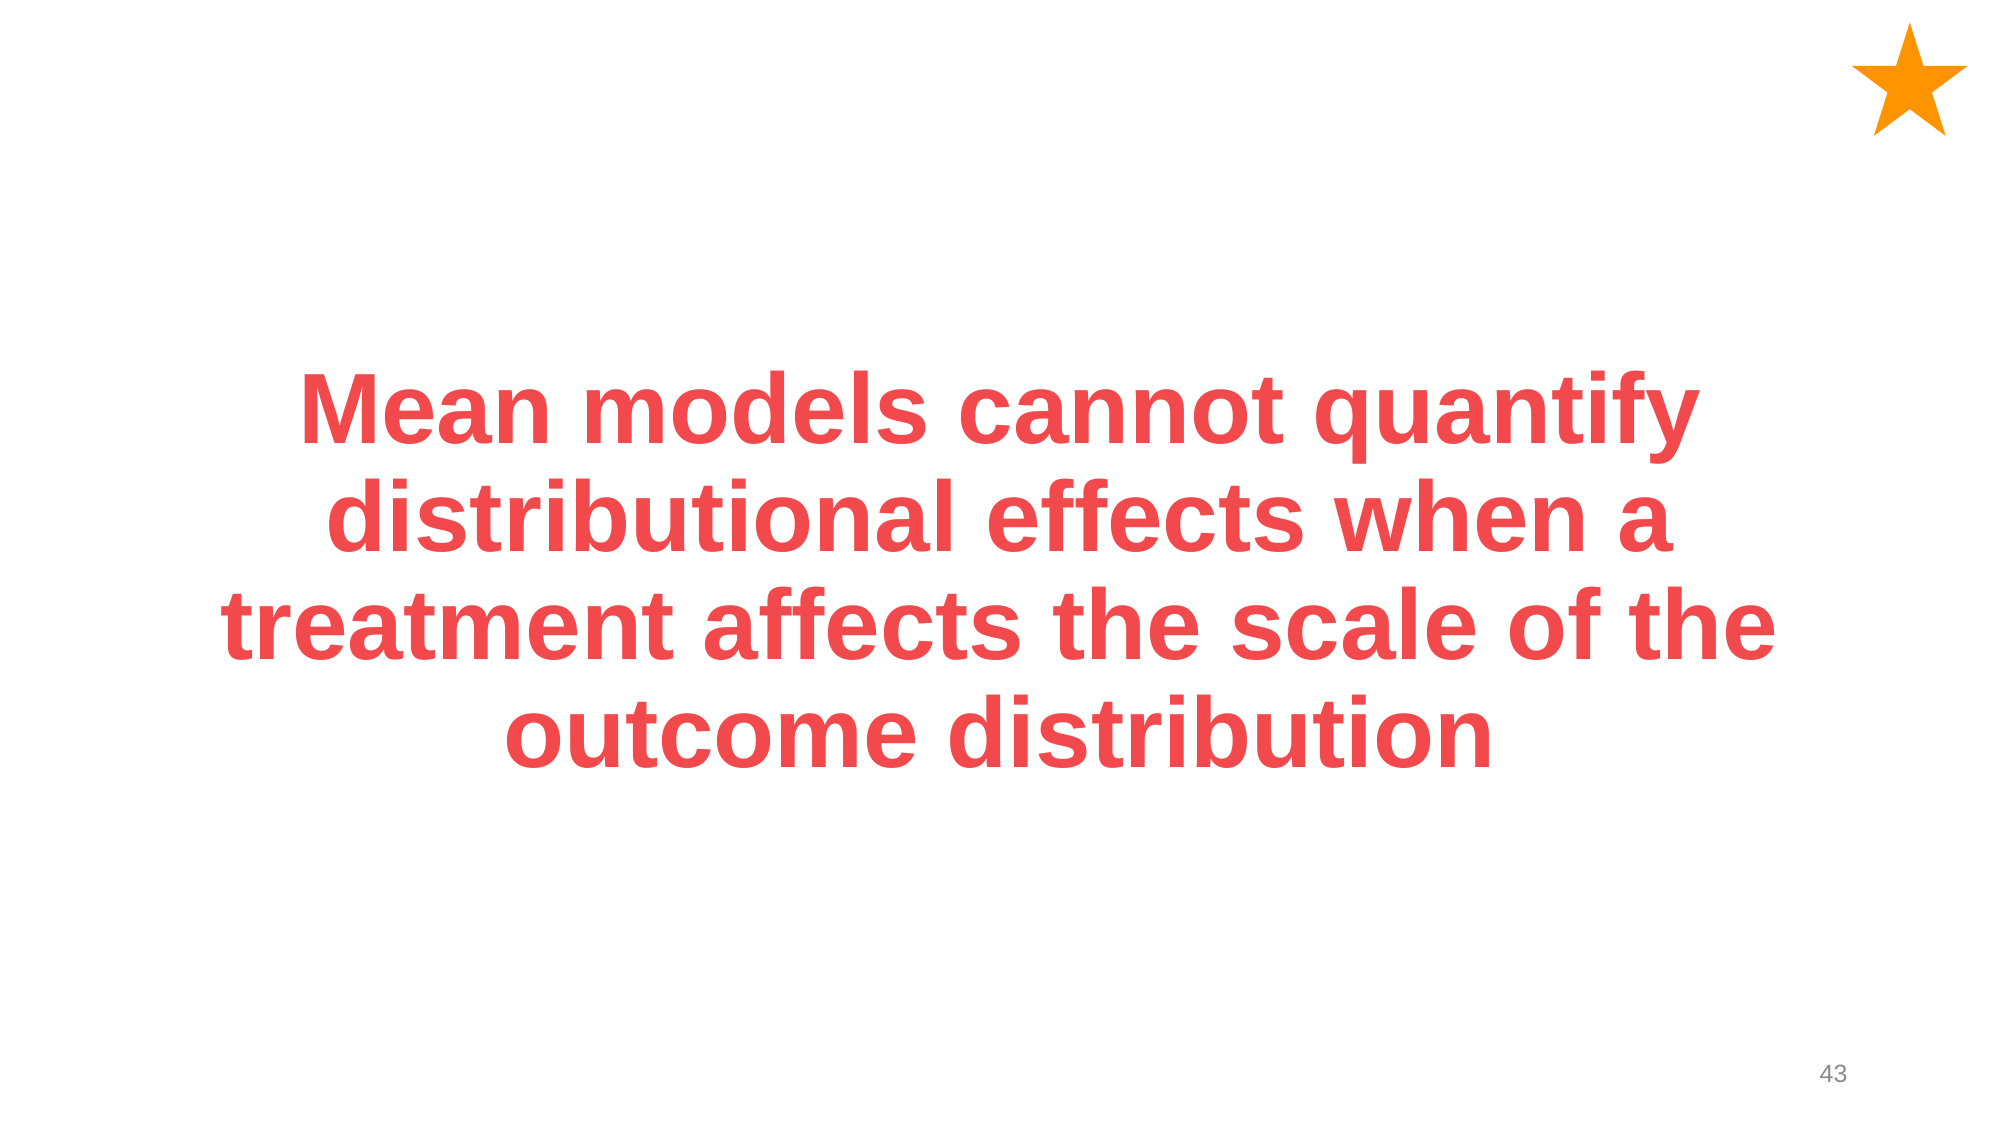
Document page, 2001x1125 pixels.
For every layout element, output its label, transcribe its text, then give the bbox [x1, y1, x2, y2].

text_box [1851, 22, 1968, 136]
title Mean models cannot quantify distributional effects when a treatment affects the scale of the outcome distribution [137, 328, 1863, 797]
slide_number 43 [1412, 1042, 1863, 1103]
